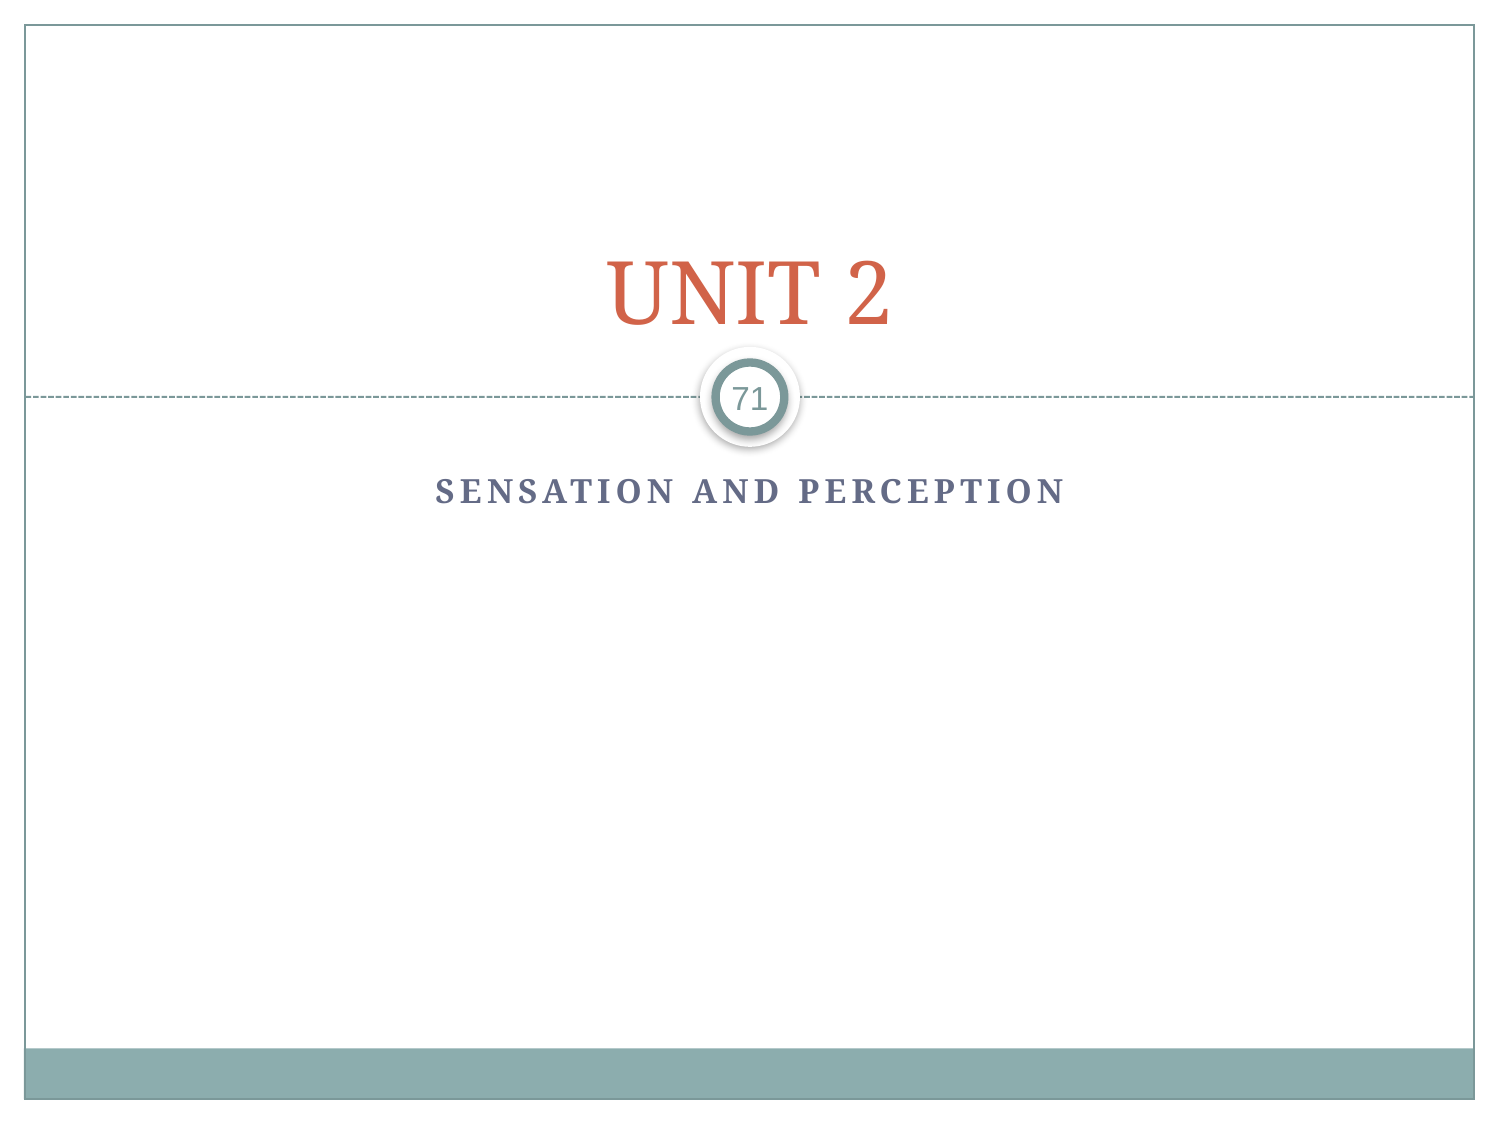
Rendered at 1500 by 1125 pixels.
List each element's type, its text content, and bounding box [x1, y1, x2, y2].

slide_number 71 [712, 360, 788, 433]
title UNIT 2 [112, 62, 1388, 350]
subtitle Sensation and Perception [225, 462, 1275, 750]
